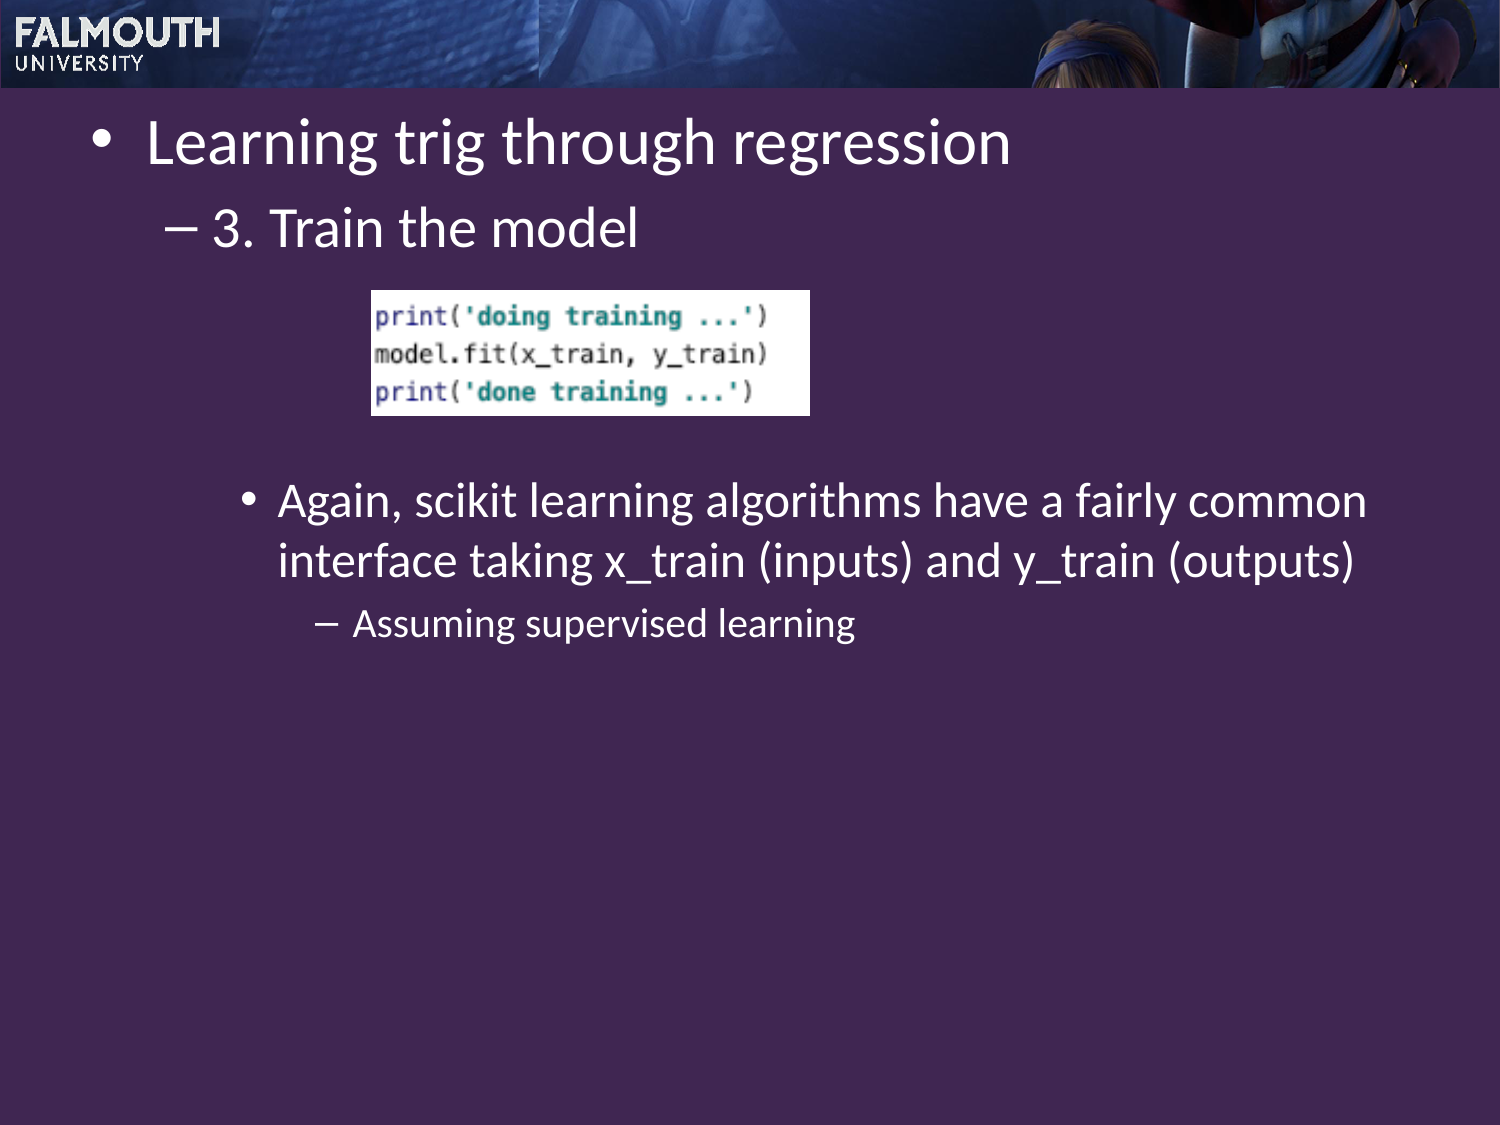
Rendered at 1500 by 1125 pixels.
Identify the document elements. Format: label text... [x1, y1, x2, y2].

list Learning trig through regression 3. Train the model Again, scikit learning algorithms have a fairly common interface taking x_train (inputs) and y_train (outputs) Assuming supervised learning [75, 90, 1425, 1094]
picture [0, 0, 1500, 90]
picture [371, 290, 810, 417]
